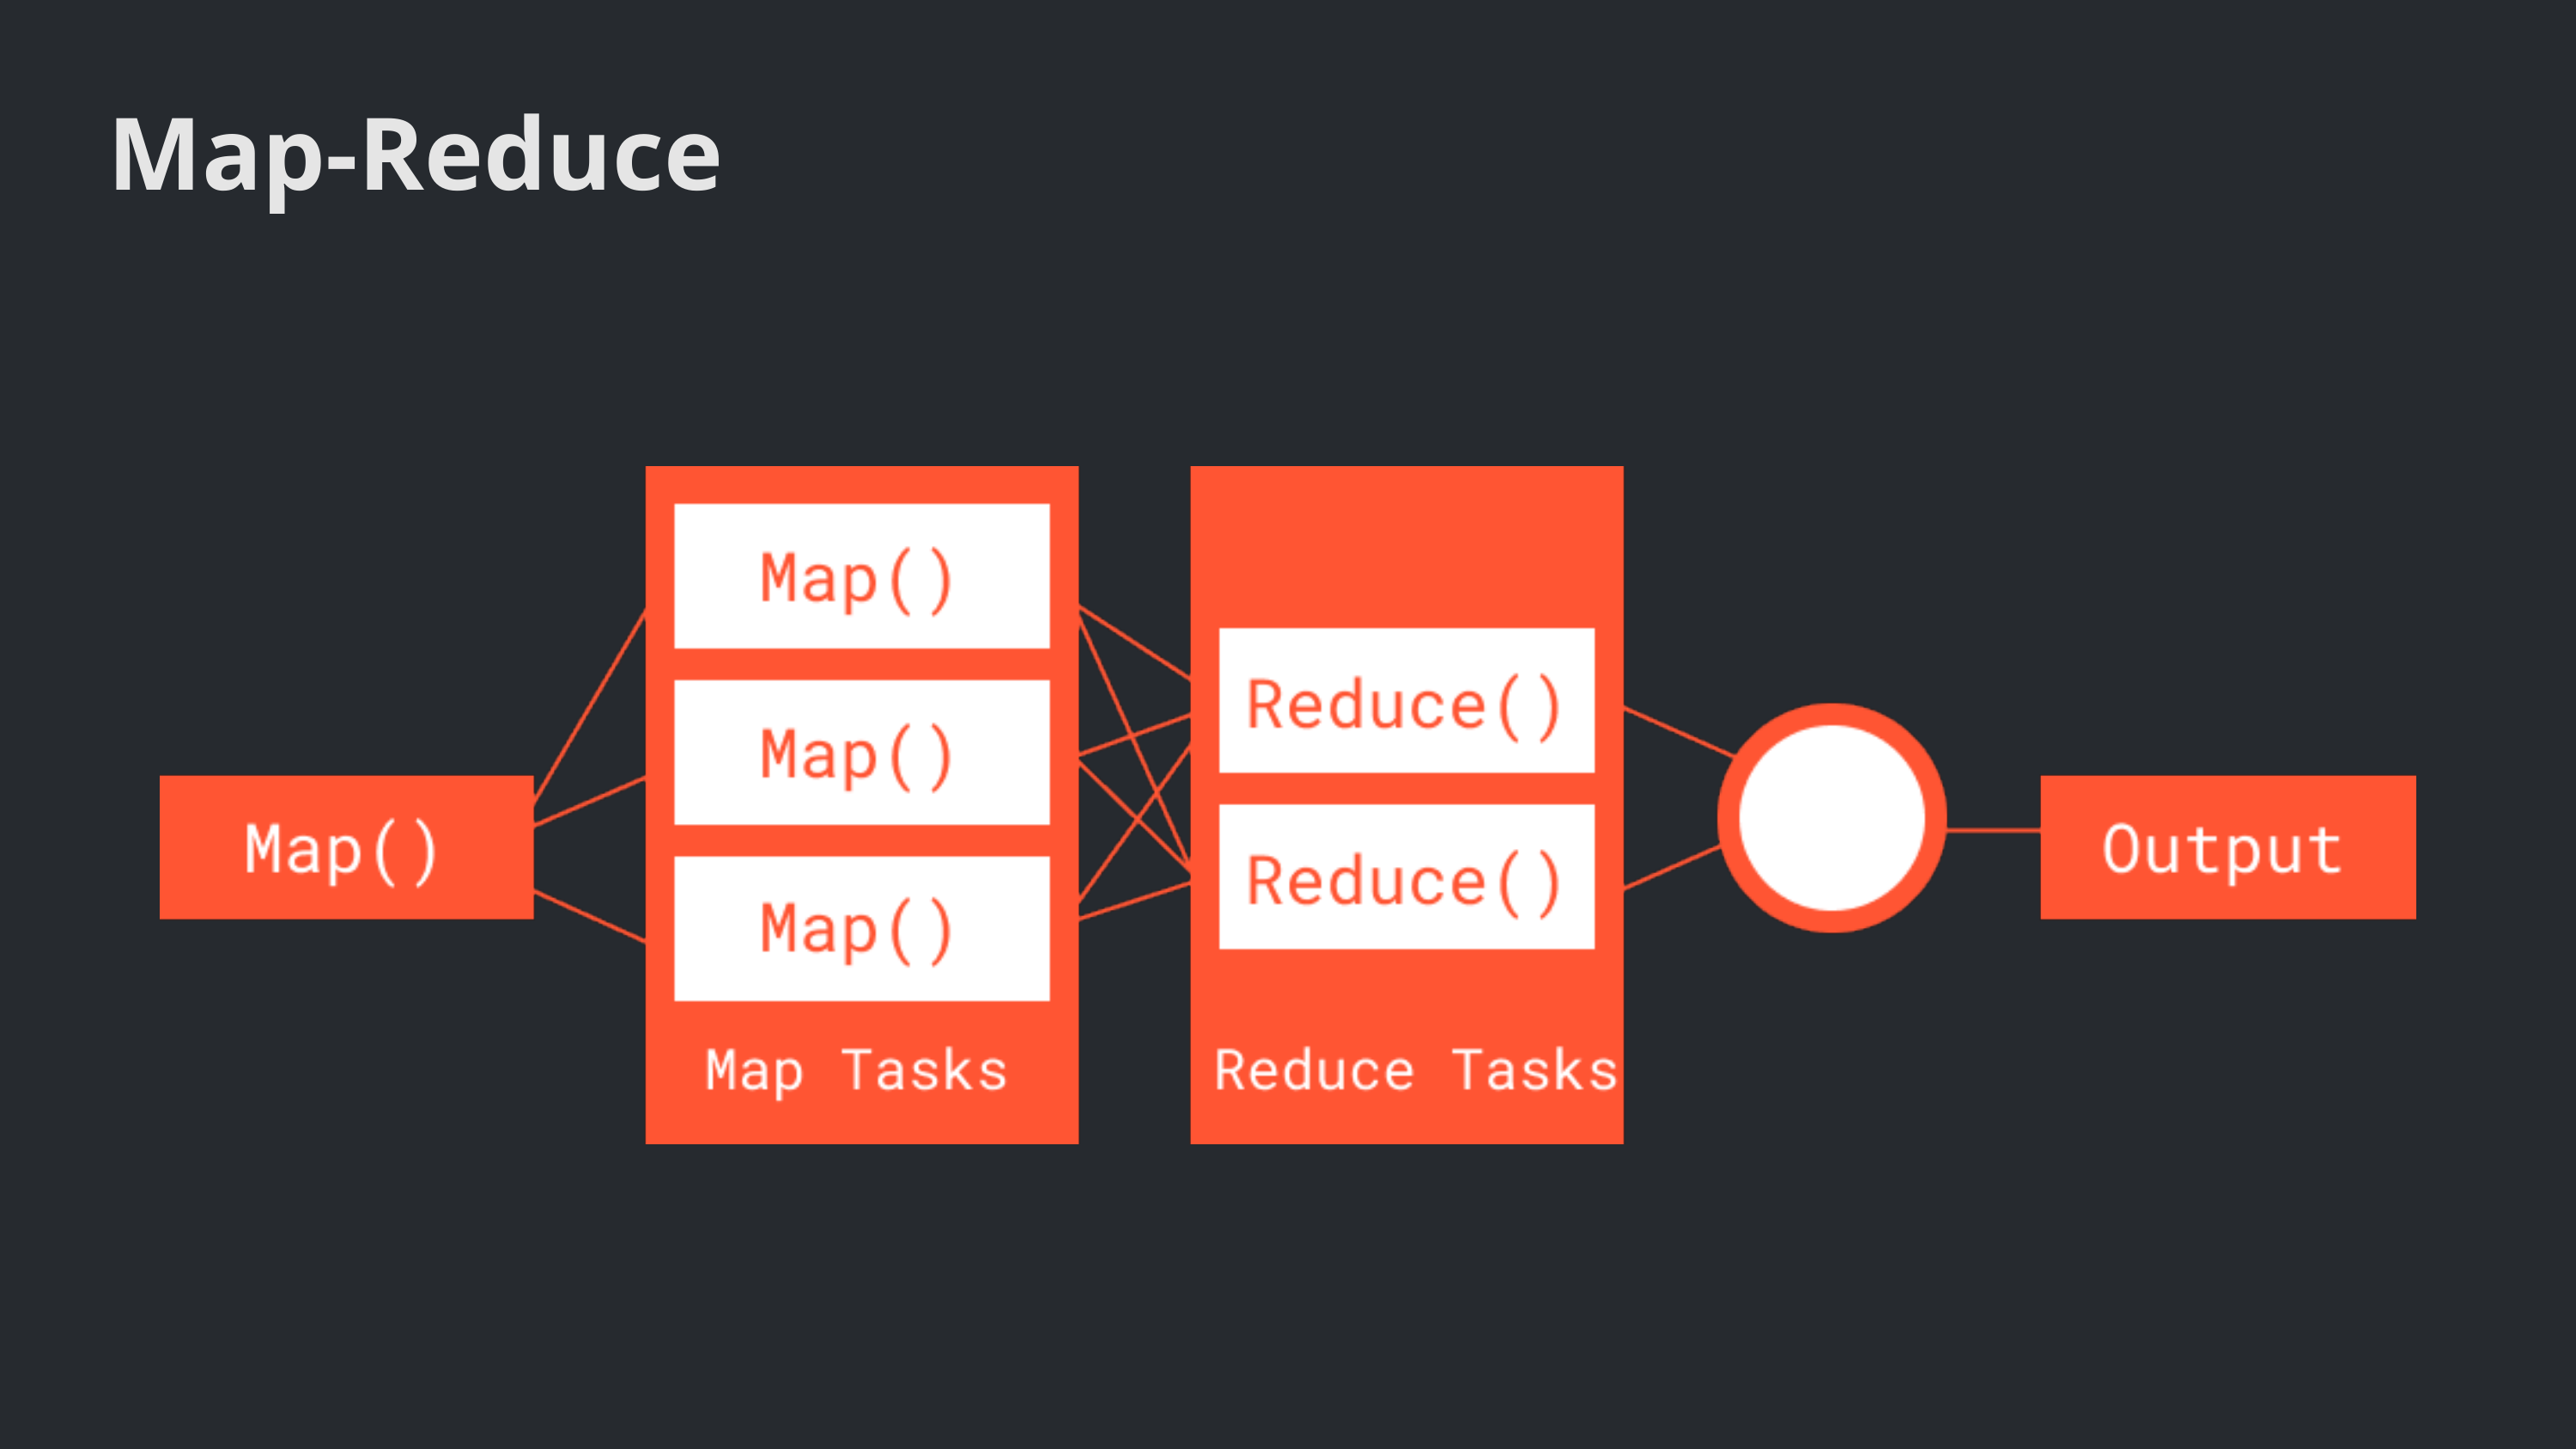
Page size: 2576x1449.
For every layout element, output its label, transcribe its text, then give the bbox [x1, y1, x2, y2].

list Map-Reduce [106, 109, 2416, 364]
picture [160, 465, 2416, 1145]
